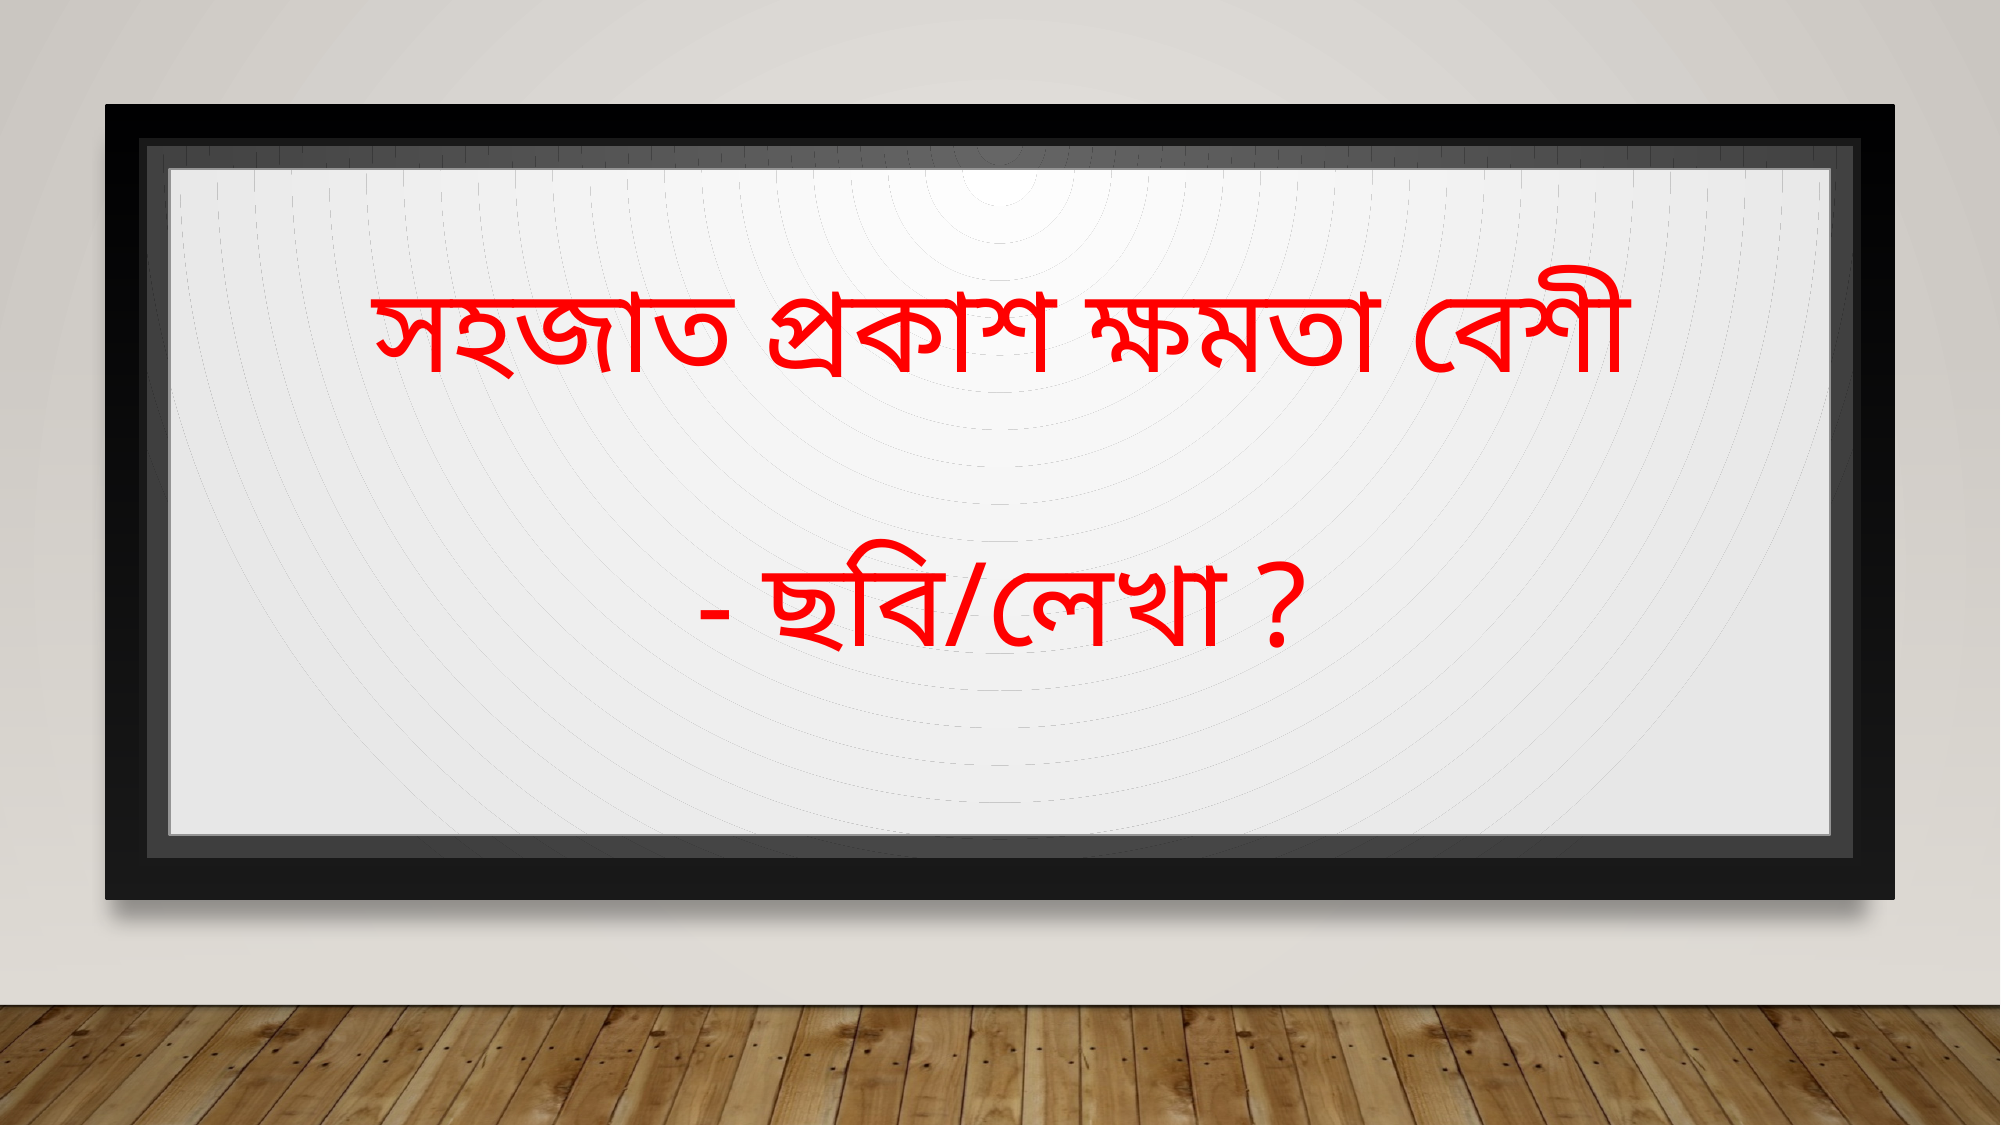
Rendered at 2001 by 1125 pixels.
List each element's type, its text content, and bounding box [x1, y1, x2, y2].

picture [0, 1006, 2000, 1125]
text_box [105, 104, 1895, 900]
text_box [0, 330, 2000, 1004]
text_box [142, 141, 1858, 863]
text_box [168, 168, 1831, 836]
text_box [0, 0, 2000, 330]
text_box সহজাত প্রকাশ ক্ষমতা বেশী - ছবি/লেখা ? [255, 259, 1748, 677]
